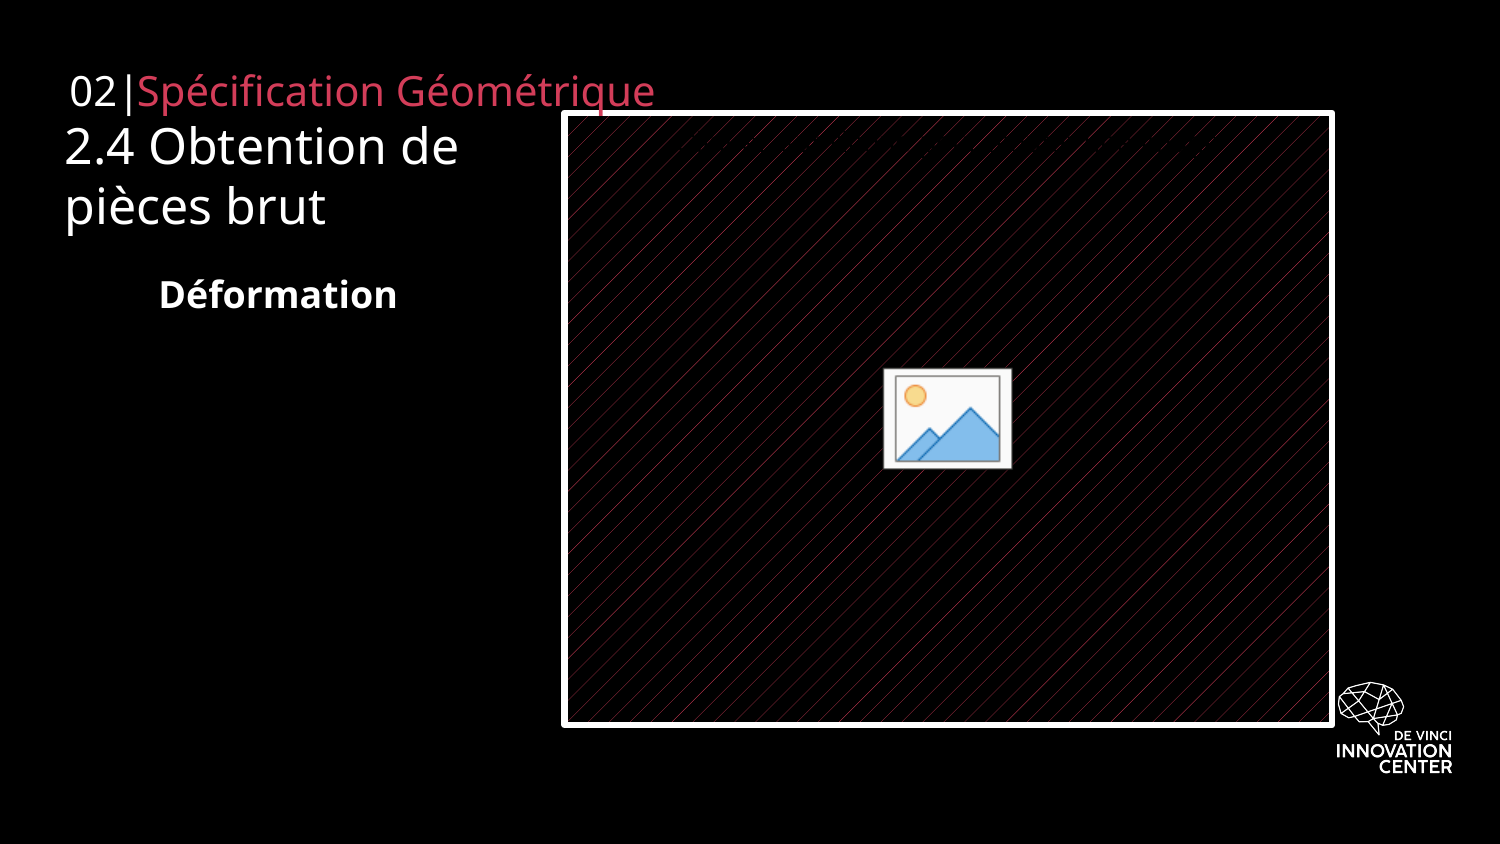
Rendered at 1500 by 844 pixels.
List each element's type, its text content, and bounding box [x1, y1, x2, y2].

list 02| [35, 41, 103, 116]
list Déformation [35, 249, 497, 728]
picture [1320, 656, 1471, 807]
title 2.4 Obtention de pièces brut [49, 116, 511, 250]
list Spécification Géométrique [103, 41, 803, 116]
picture [567, 115, 1329, 722]
